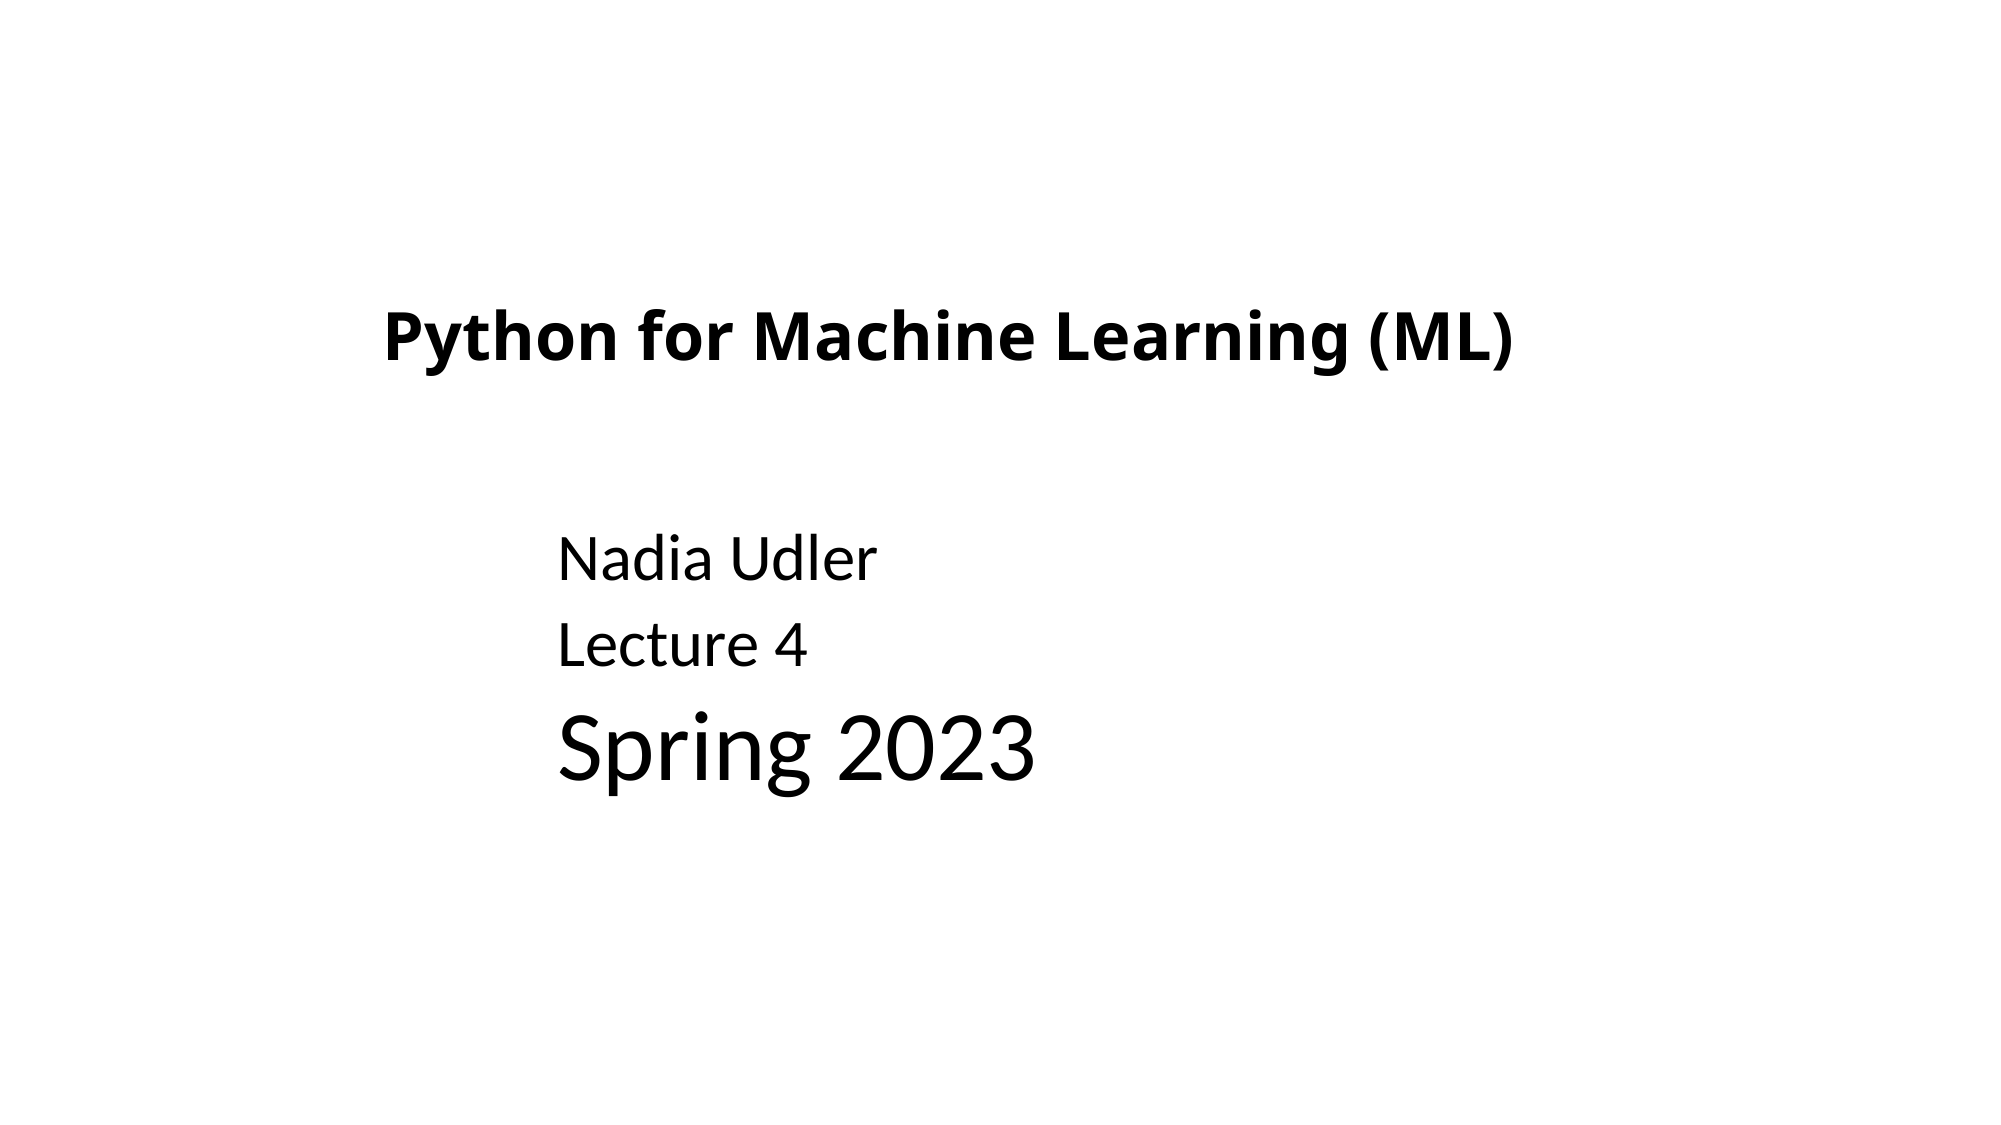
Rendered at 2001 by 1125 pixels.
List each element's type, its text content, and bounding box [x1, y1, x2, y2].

text_box Nadia Udler Lecture 4 Spring 2023 [452, 472, 1636, 808]
text_box Python for Machine Learning (ML) [91, 81, 1831, 601]
